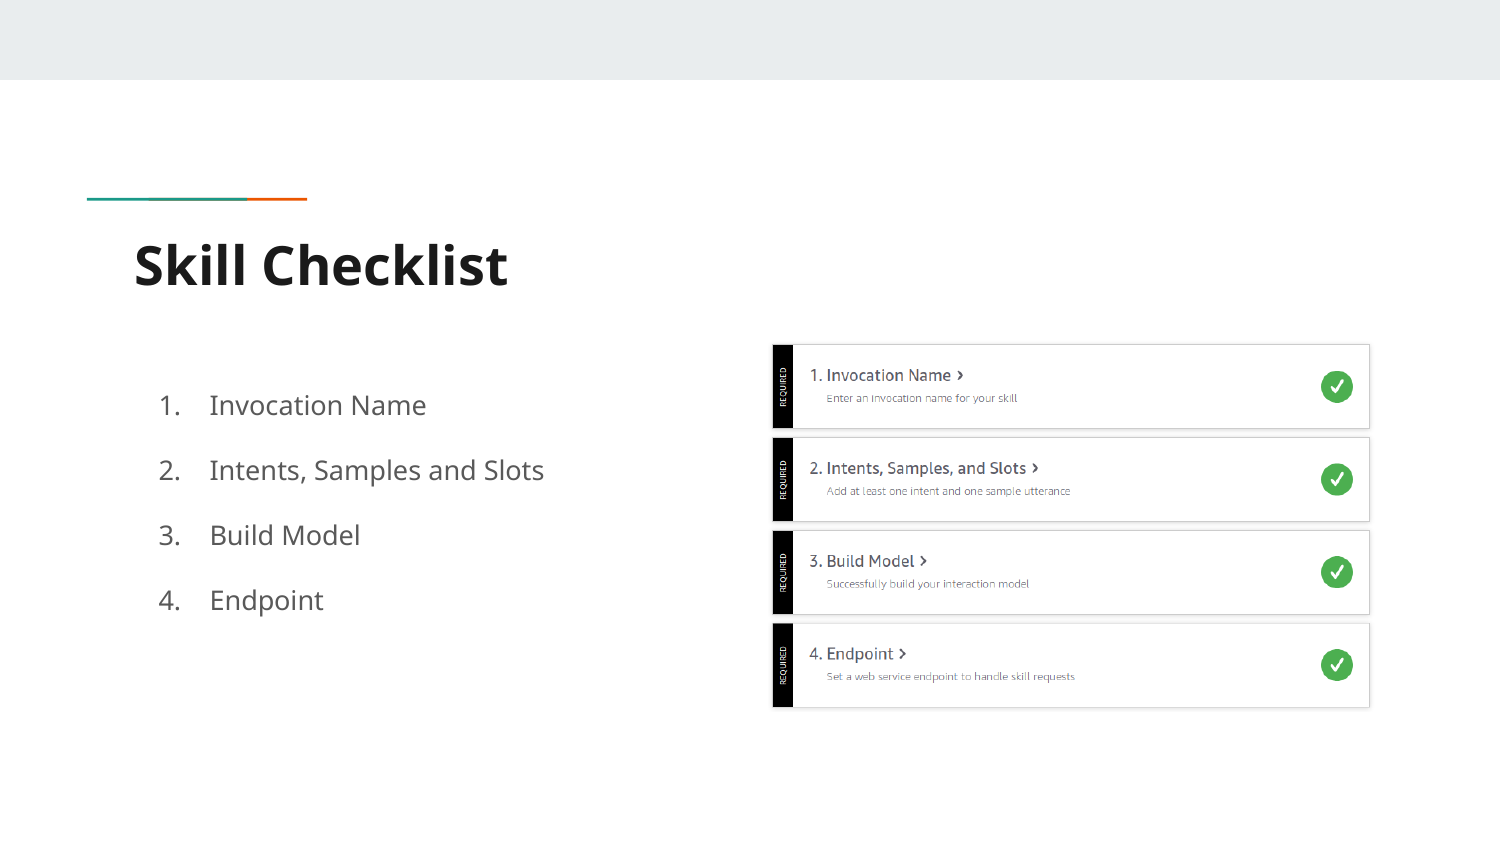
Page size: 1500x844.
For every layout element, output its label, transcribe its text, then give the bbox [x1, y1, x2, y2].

picture [767, 340, 1375, 713]
title Skill Checklist [119, 216, 1381, 305]
list Invocation Name Intents, Samples and Slots Build Model Endpoint [119, 341, 739, 712]
